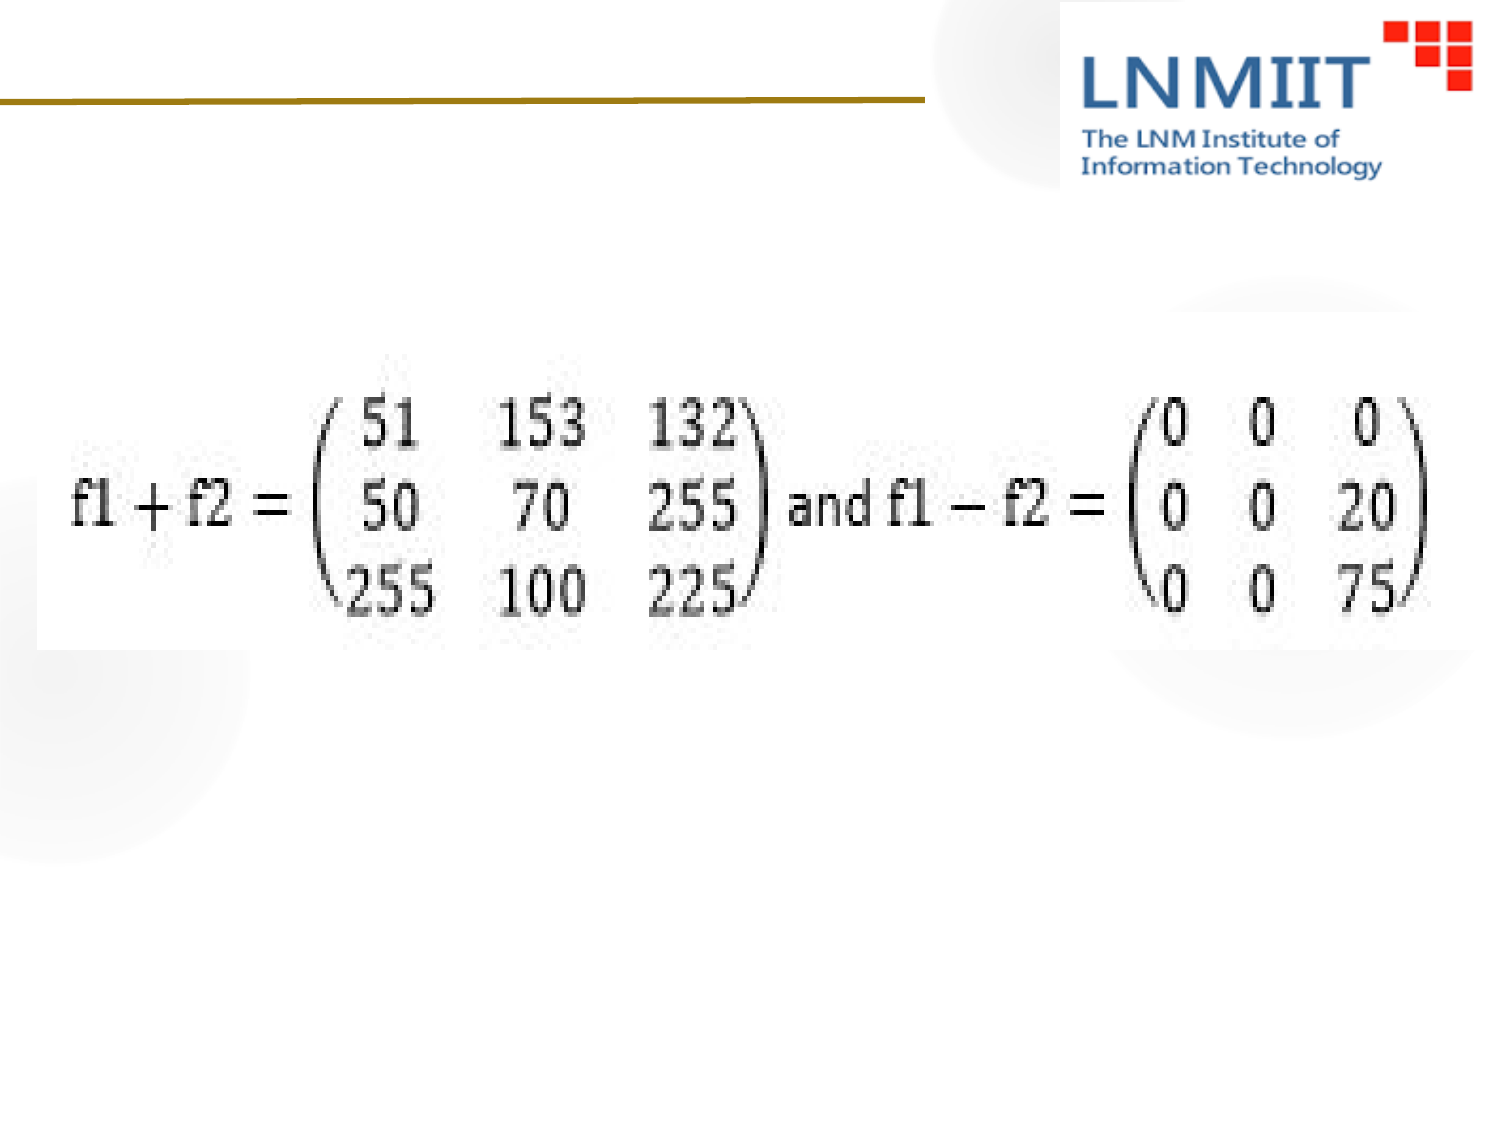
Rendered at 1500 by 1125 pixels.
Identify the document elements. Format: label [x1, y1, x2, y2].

picture [37, 312, 1500, 650]
picture [1060, 2, 1498, 198]
